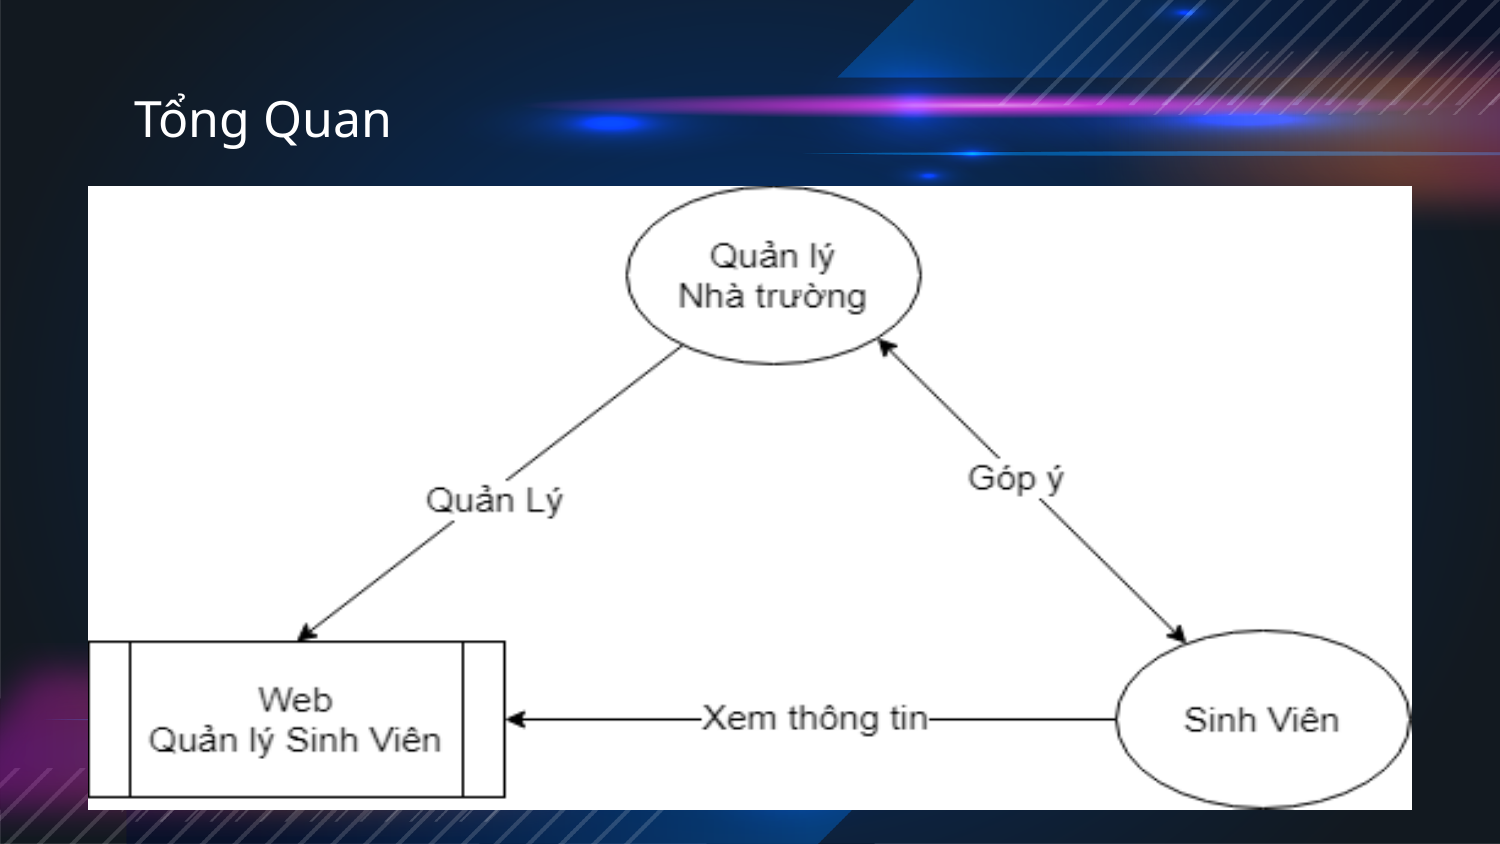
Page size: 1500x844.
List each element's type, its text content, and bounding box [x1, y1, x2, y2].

picture [0, 0, 1500, 844]
title Tổng Quan [119, 72, 1449, 167]
